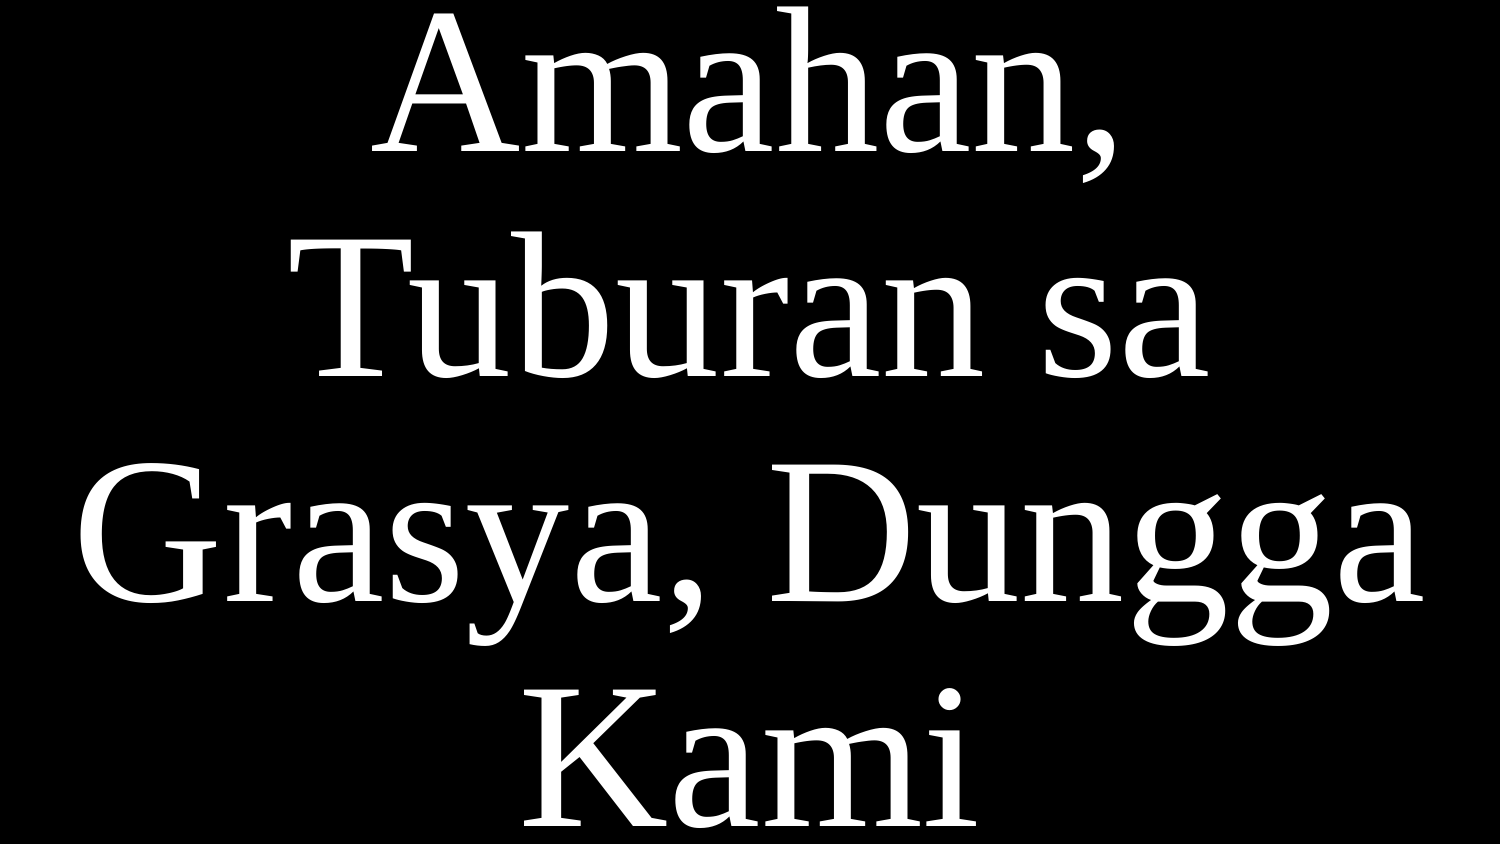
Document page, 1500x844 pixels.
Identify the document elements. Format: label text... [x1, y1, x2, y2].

list Amahan, Tuburan sa Grasya, Dungga Kami [21, 0, 1478, 844]
